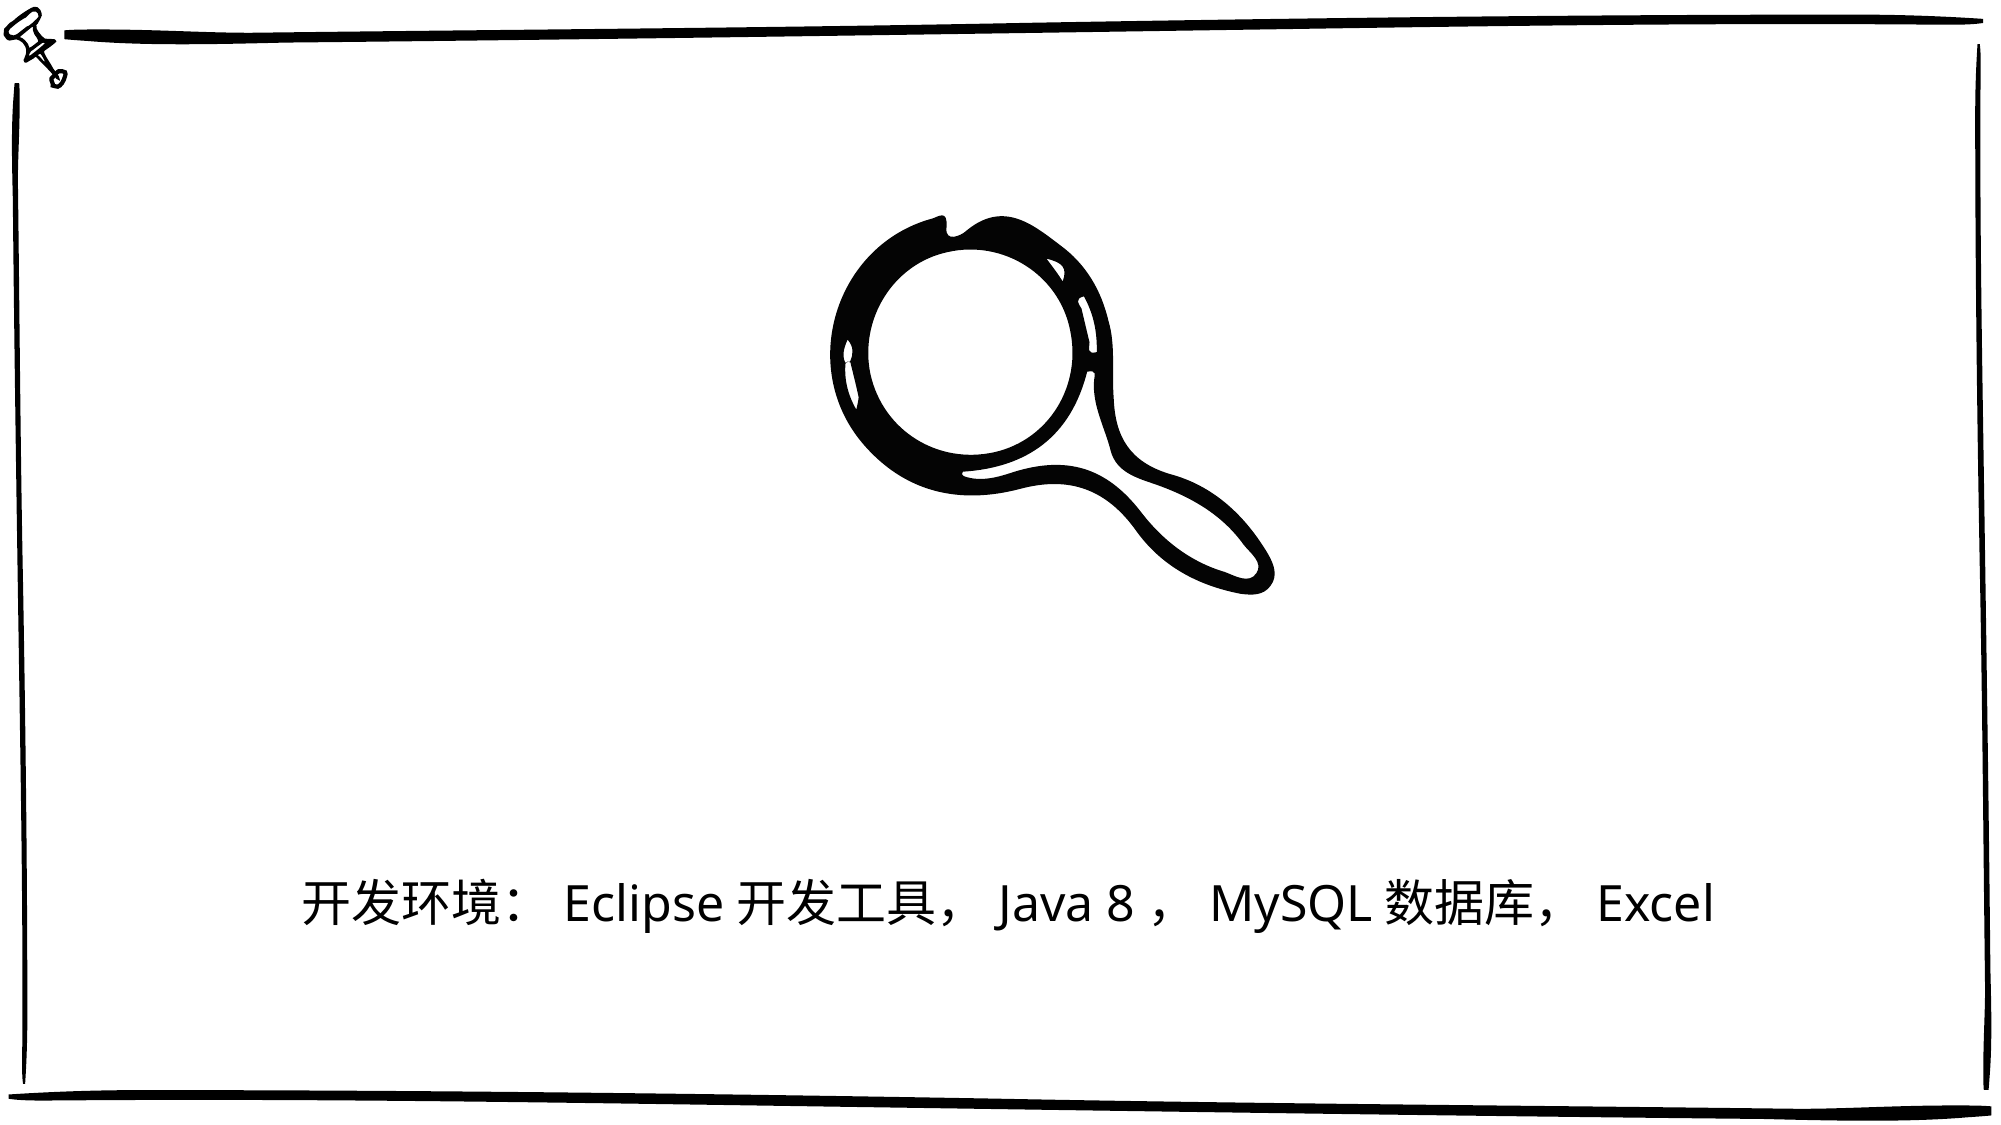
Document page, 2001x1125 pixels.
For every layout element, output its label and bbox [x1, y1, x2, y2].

text_box [0, 625, 2000, 1125]
text_box [0, 0, 2000, 113]
text_box [816, 195, 1236, 646]
text_box [2, 9, 1992, 1121]
